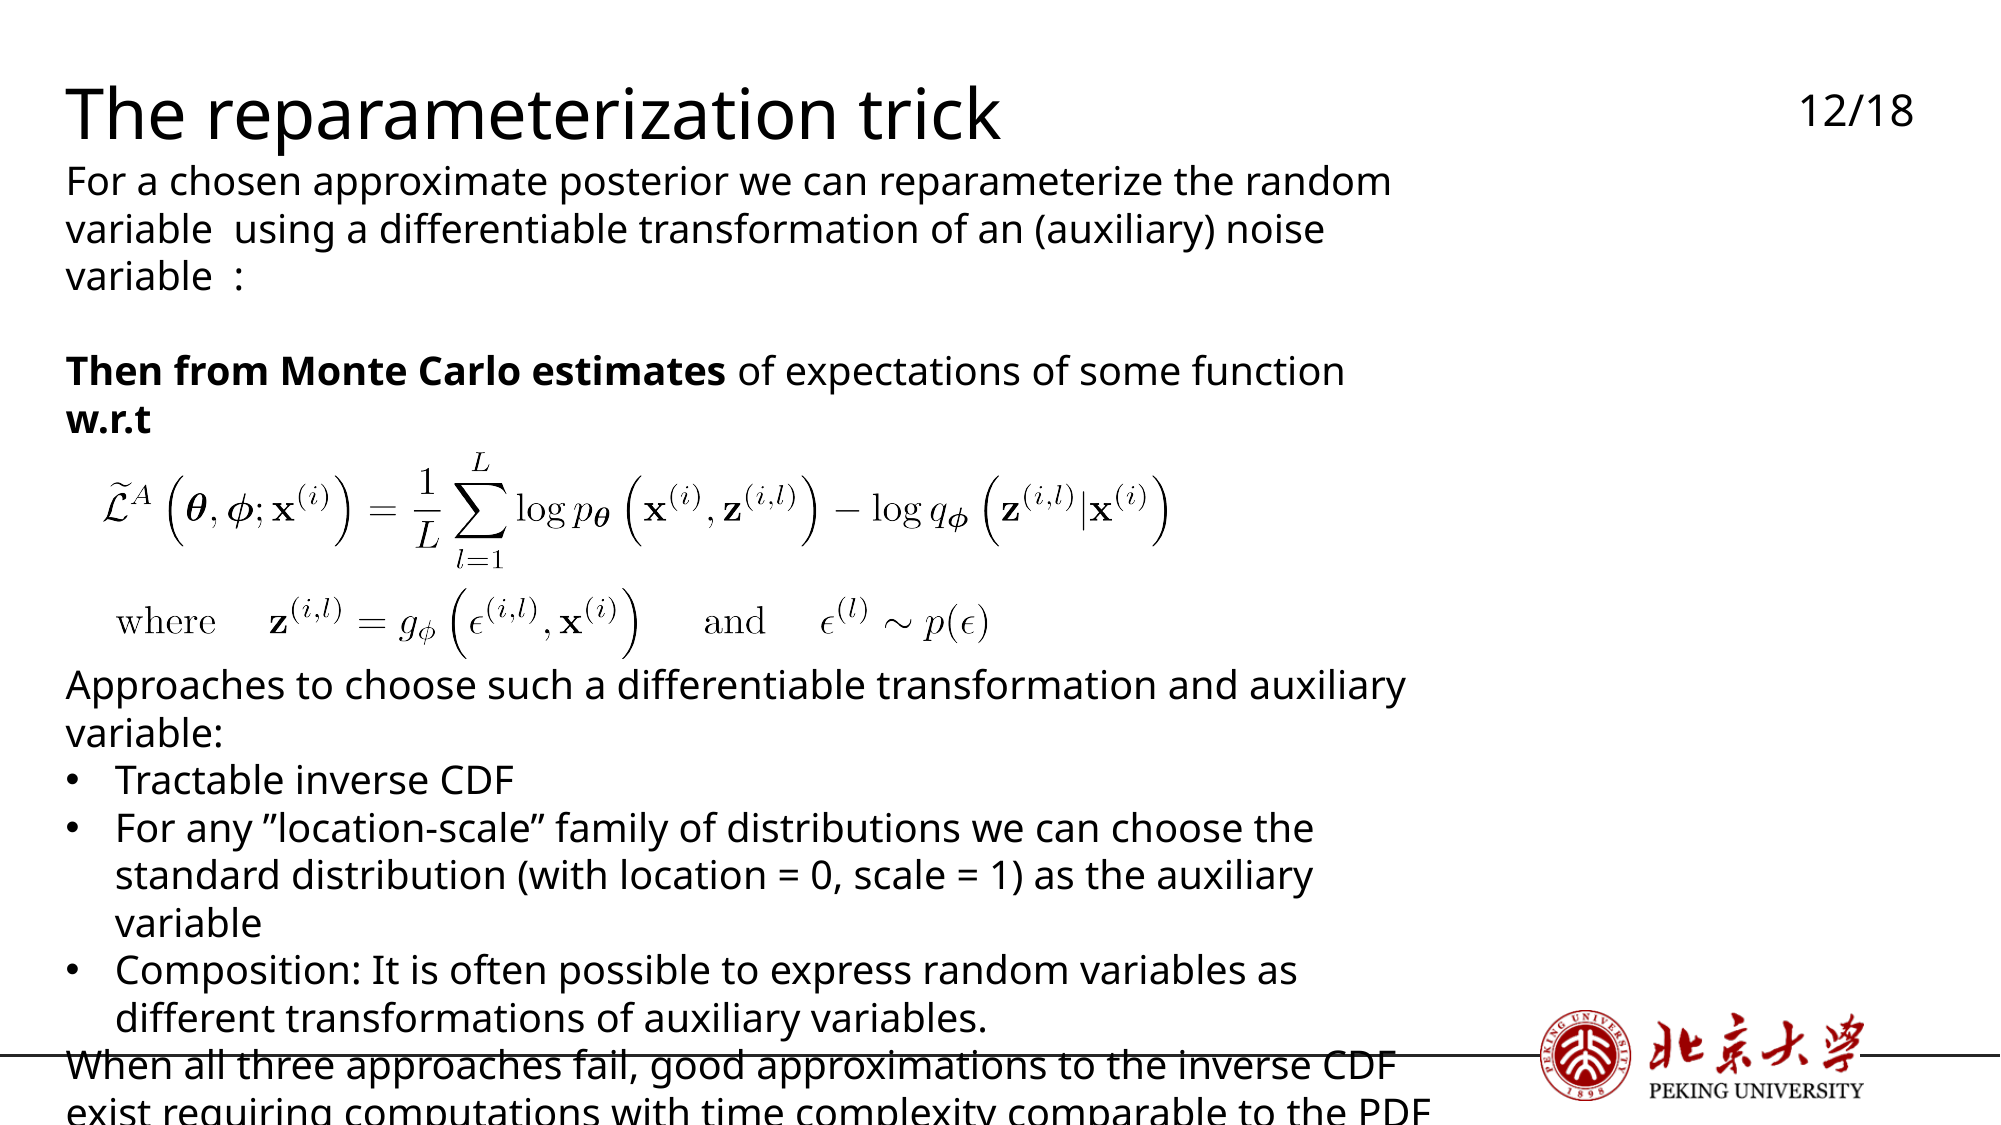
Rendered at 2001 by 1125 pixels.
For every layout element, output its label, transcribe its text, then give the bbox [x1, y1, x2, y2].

text_box Approaches to choose such a differentiable transformation and auxiliary variable: Tractable inverse CDF For any ”location-scale” family of distributions we can choose the standard distribution (with location = 0, scale = 1) as the auxiliary variable Composition: It is often possible to express random variables as different transformations of auxiliary variables. When all three approaches fail, good approximations to the inverse CDF exist requiring computations with time complexity comparable to the PDF [50, 1056, 1462, 1125]
text_box Approaches to choose such a differentiable transformation and auxiliary variable: Tractable inverse CDF For any ”location-scale” family of distributions we can choose the standard distribution (with location = 0, scale = 1) as the auxiliary variable Composition: It is often possible to express random variables as different transformations of auxiliary variables. When all three approaches fail, good approximations to the inverse CDF exist requiring computations with time complexity comparable to the PDF [50, 652, 1462, 1055]
text_box The reparameterization trick [50, 61, 1330, 161]
picture [1540, 1009, 1864, 1101]
picture [103, 452, 1167, 659]
slide_number 12/18 [1560, 80, 1930, 144]
